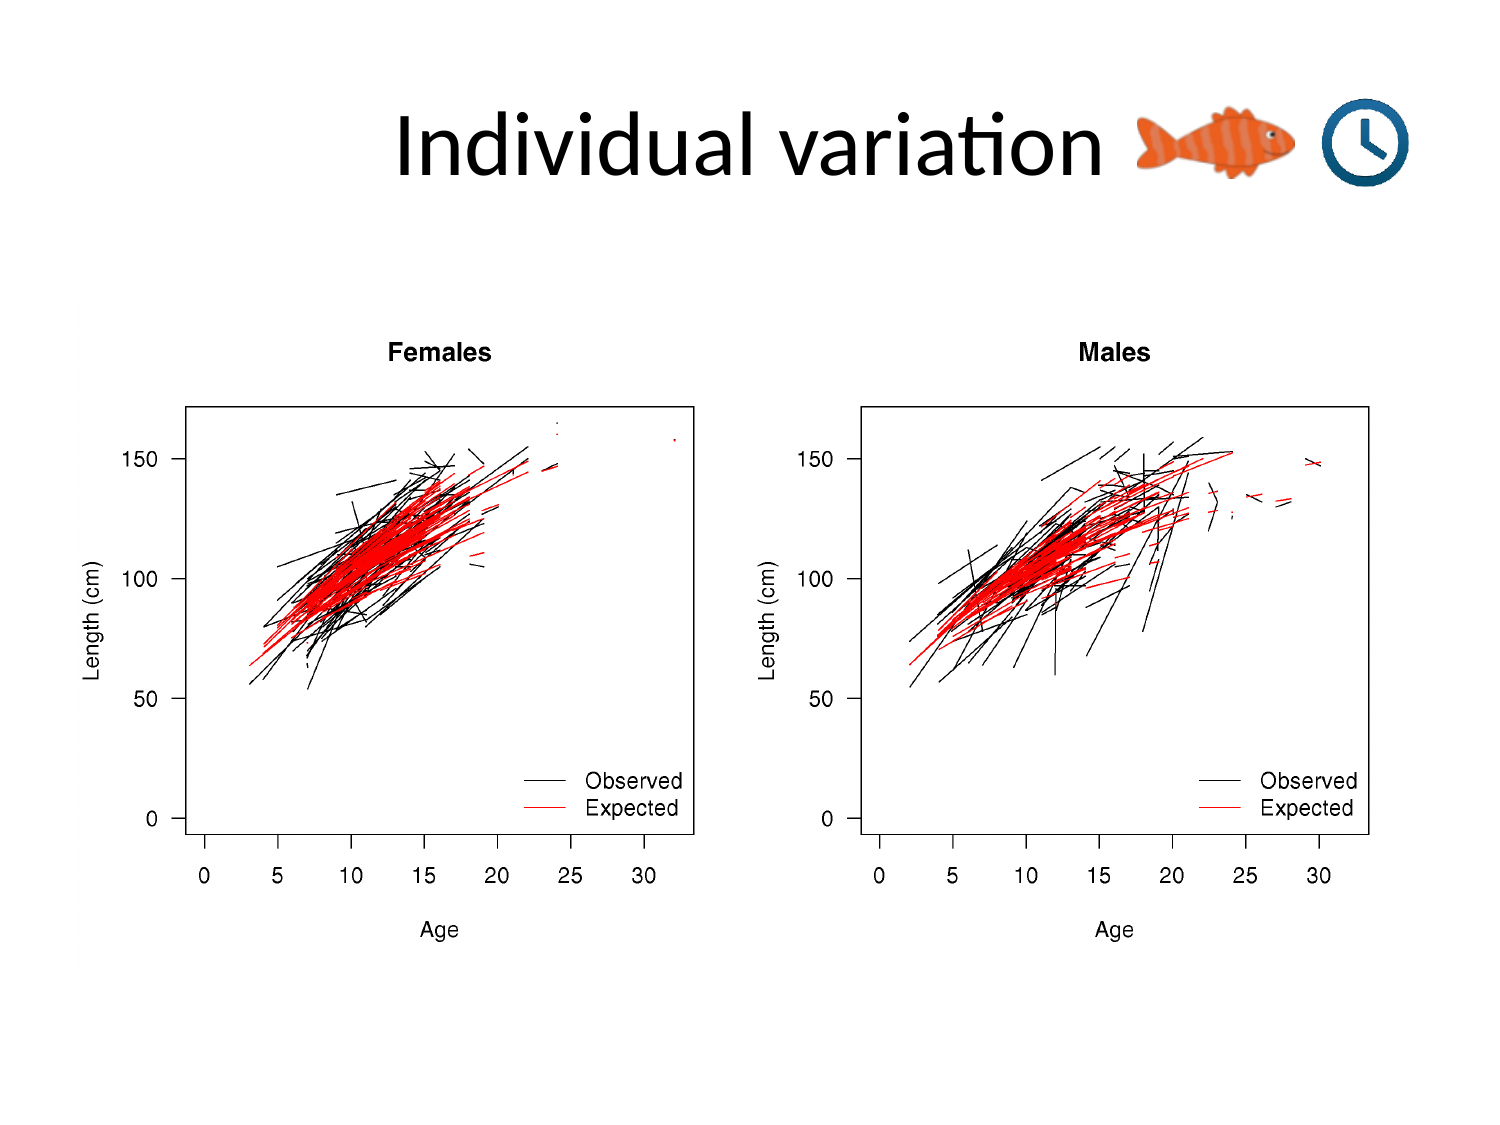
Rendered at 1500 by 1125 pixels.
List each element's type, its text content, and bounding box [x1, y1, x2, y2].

picture [1321, 98, 1410, 187]
title Individual variation [75, 45, 1425, 233]
picture [1137, 98, 1295, 179]
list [74, 295, 1426, 972]
